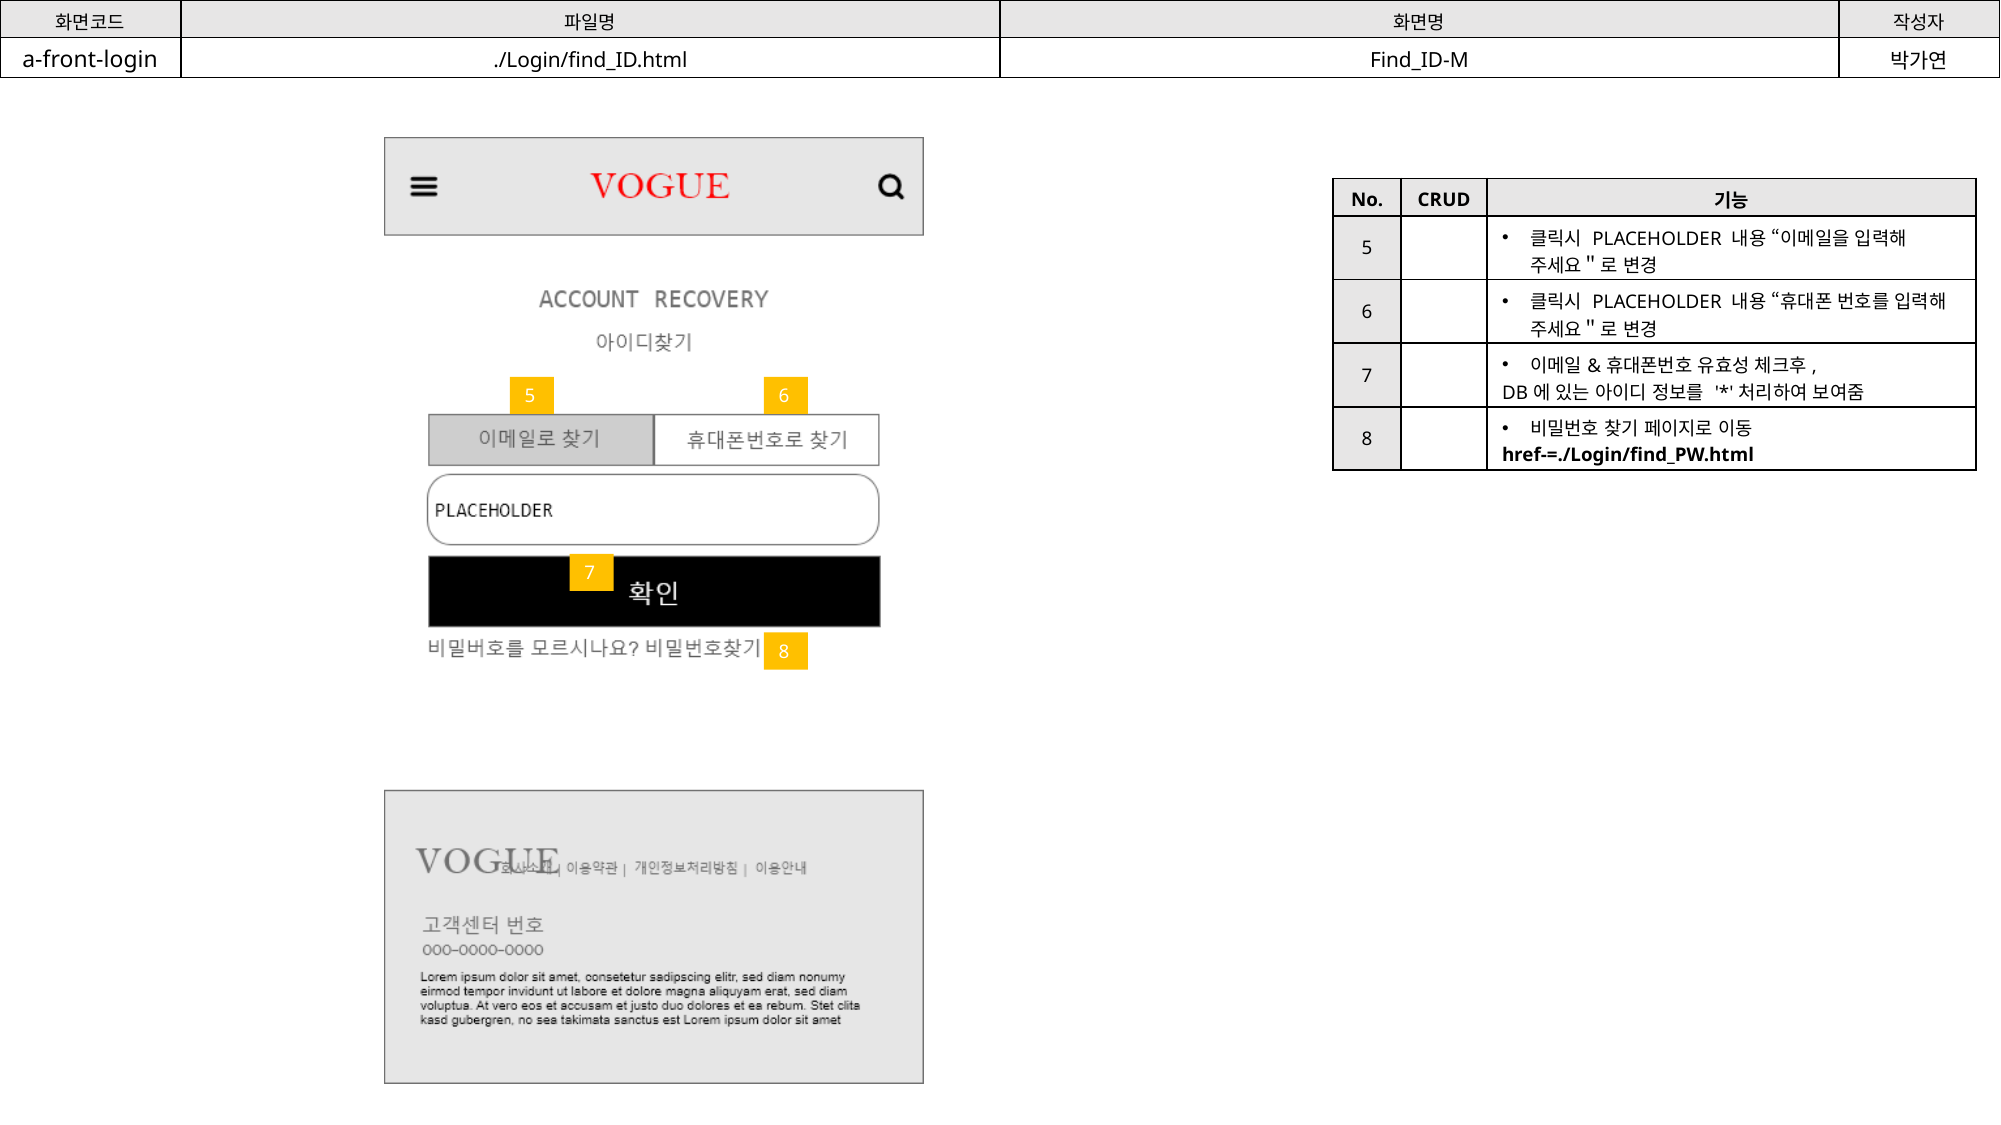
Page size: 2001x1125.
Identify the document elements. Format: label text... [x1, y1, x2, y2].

table_header 기능 [1488, 179, 1975, 215]
table_cell 클릭시 PLACEHOLDER 내용 “이메일을 입력해 주세요＂로 변경 [1488, 217, 1975, 279]
table_header 화면코드 [1, 1, 180, 37]
table_cell 6 [1334, 280, 1400, 342]
picture [384, 137, 924, 1084]
table_cell 클릭시 PLACEHOLDER 내용 “휴대폰 번호를 입력해 주세요＂로 변경 [1488, 280, 1975, 342]
table_header 파일명 [182, 1, 999, 37]
table_cell [1402, 344, 1486, 406]
table_cell 5 [1334, 217, 1400, 279]
table_cell 이메일&휴대폰번호 유효성 체크후, DB에 있는 아이디 정보를 '*'처리하여 보여줌 [1488, 344, 1975, 406]
table_cell [1402, 408, 1486, 469]
table_cell [1402, 217, 1486, 279]
table_cell 8 [1334, 408, 1400, 469]
table_header 화면명 [1001, 1, 1838, 37]
table_cell 7 [1334, 344, 1400, 406]
table_cell ./Login/find_ID.html [182, 38, 999, 77]
table_cell Find_ID-M [1001, 38, 1838, 77]
table_cell 박가연 [1840, 38, 1999, 77]
table_header 작성자 [1840, 1, 1999, 37]
table_cell a-front-login [1, 38, 180, 77]
table_header CRUD [1402, 179, 1486, 215]
table_header No. [1334, 179, 1400, 215]
table_cell [1402, 280, 1486, 342]
table_cell 비밀번호 찾기 페이지로 이동 href-=./Login/find_PW.html [1488, 408, 1975, 469]
